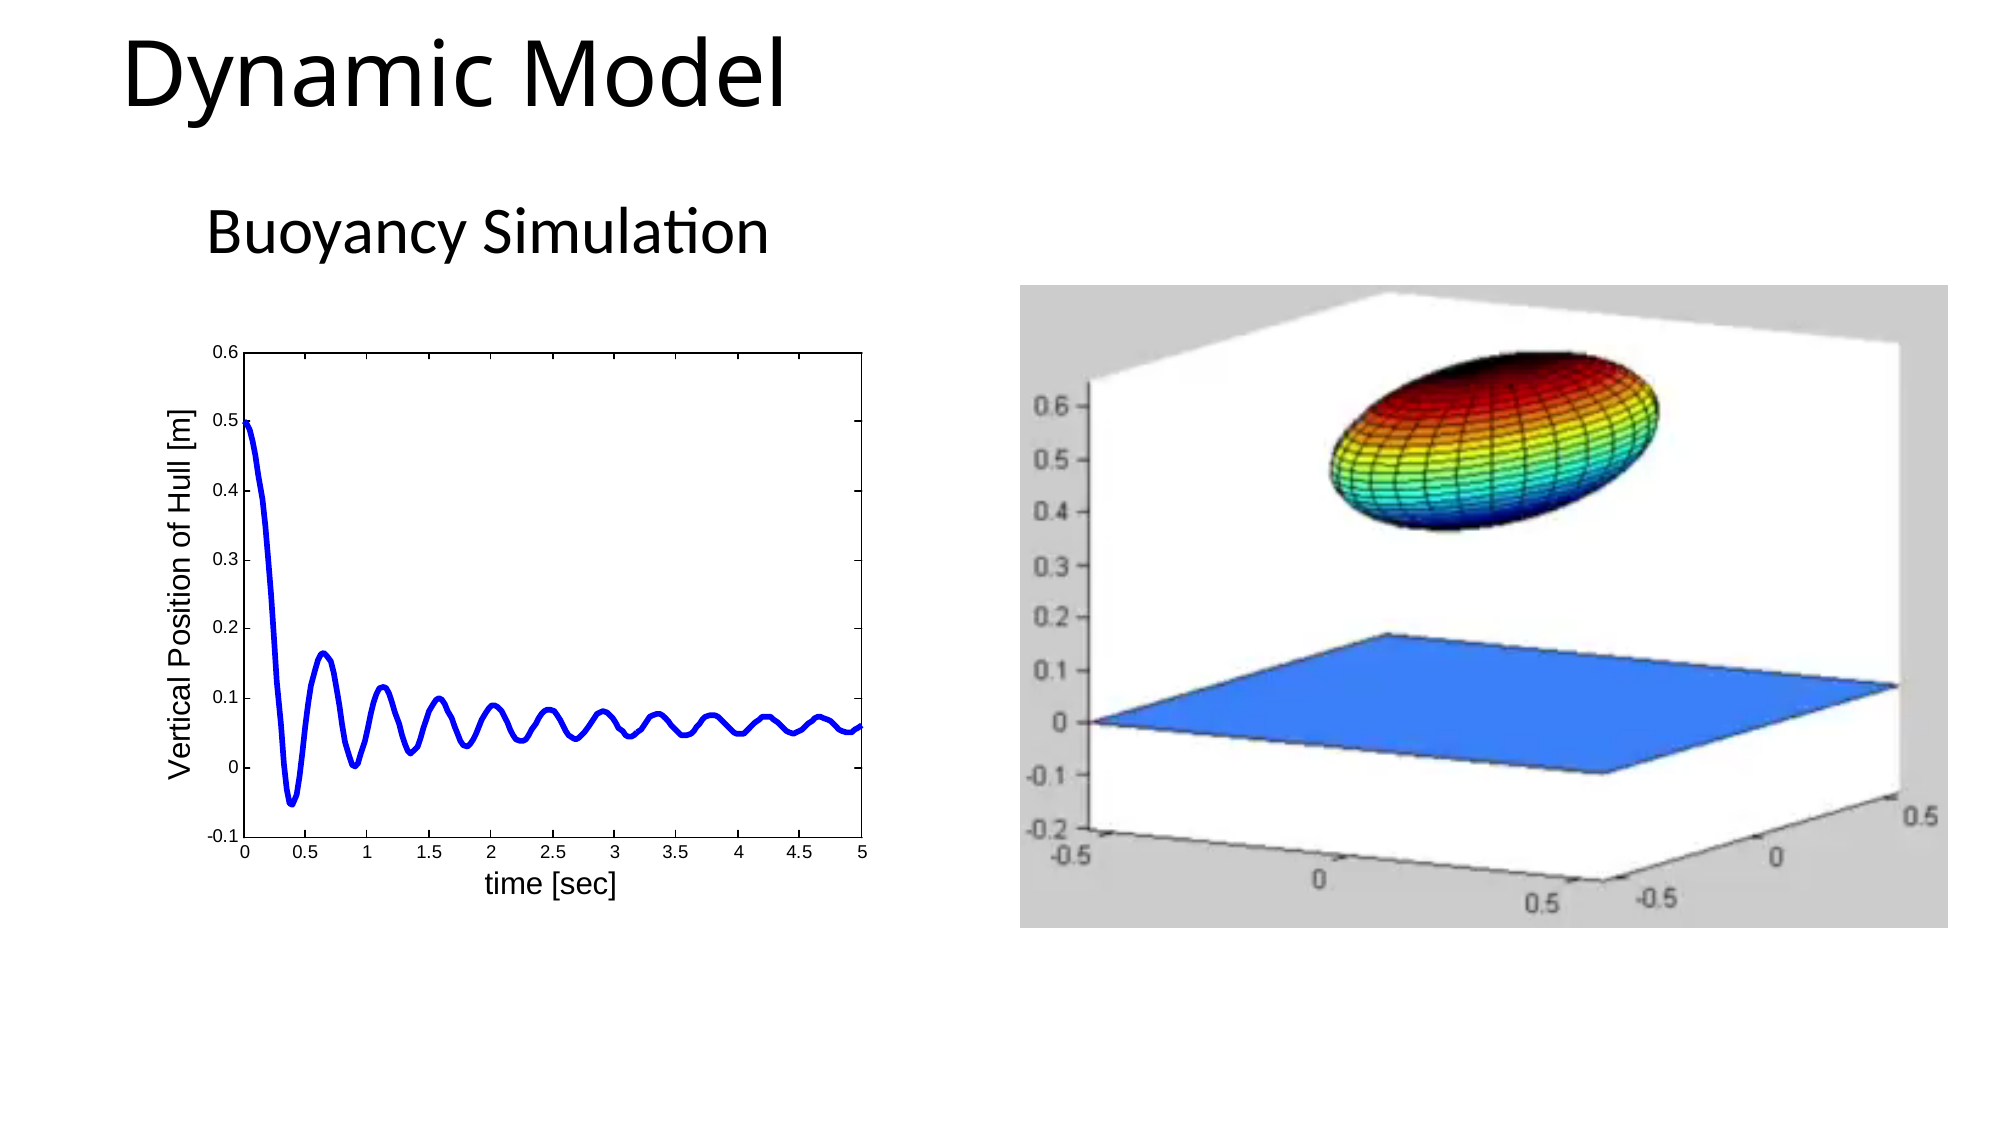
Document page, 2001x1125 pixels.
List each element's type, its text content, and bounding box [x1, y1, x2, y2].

text_box Buoyancy Simulation [191, 154, 810, 307]
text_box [1019, 285, 1949, 929]
text_box Dynamic Model [105, 0, 1831, 155]
picture [139, 307, 883, 913]
